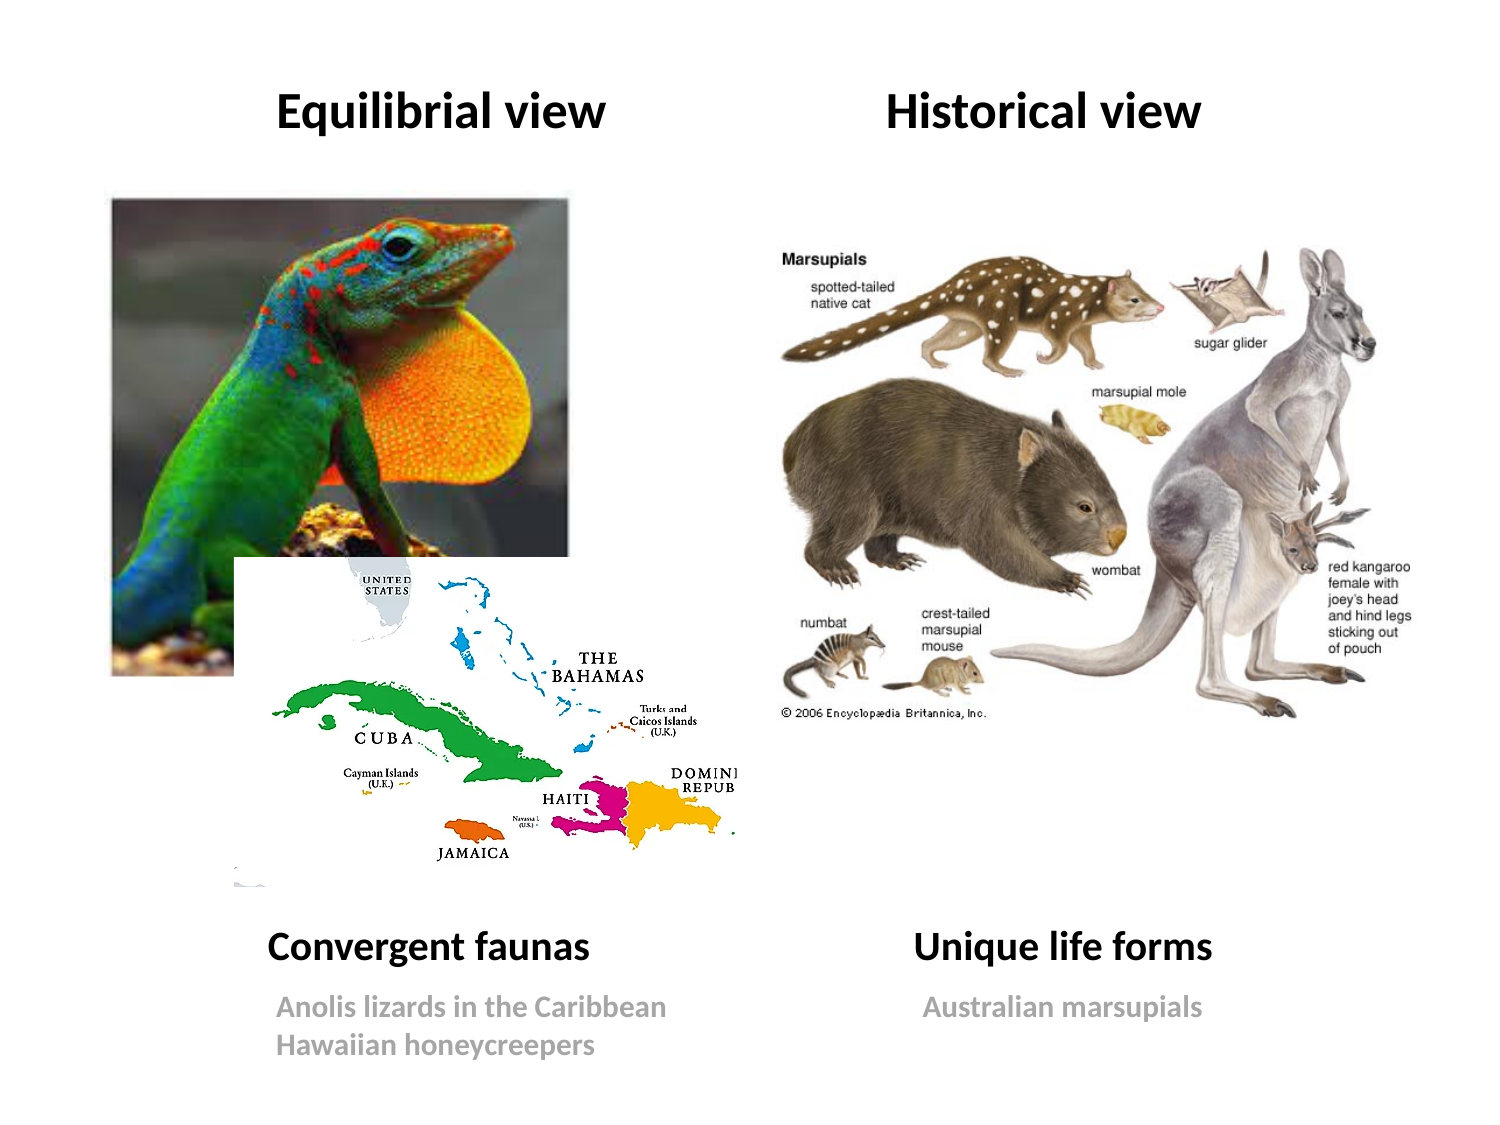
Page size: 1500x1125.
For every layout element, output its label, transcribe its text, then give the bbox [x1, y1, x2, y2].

text_box Unique life forms [898, 911, 1229, 976]
text_box Equilibrial view [261, 69, 622, 147]
picture [104, 190, 737, 887]
text_box Anolis lizards in the Caribbean Hawaiian honeycreepers [261, 979, 683, 1069]
text_box Convergent faunas [253, 911, 606, 976]
text_box Australian marsupials [907, 979, 1218, 1032]
picture [776, 245, 1417, 723]
text_box Historical view [871, 69, 1218, 147]
